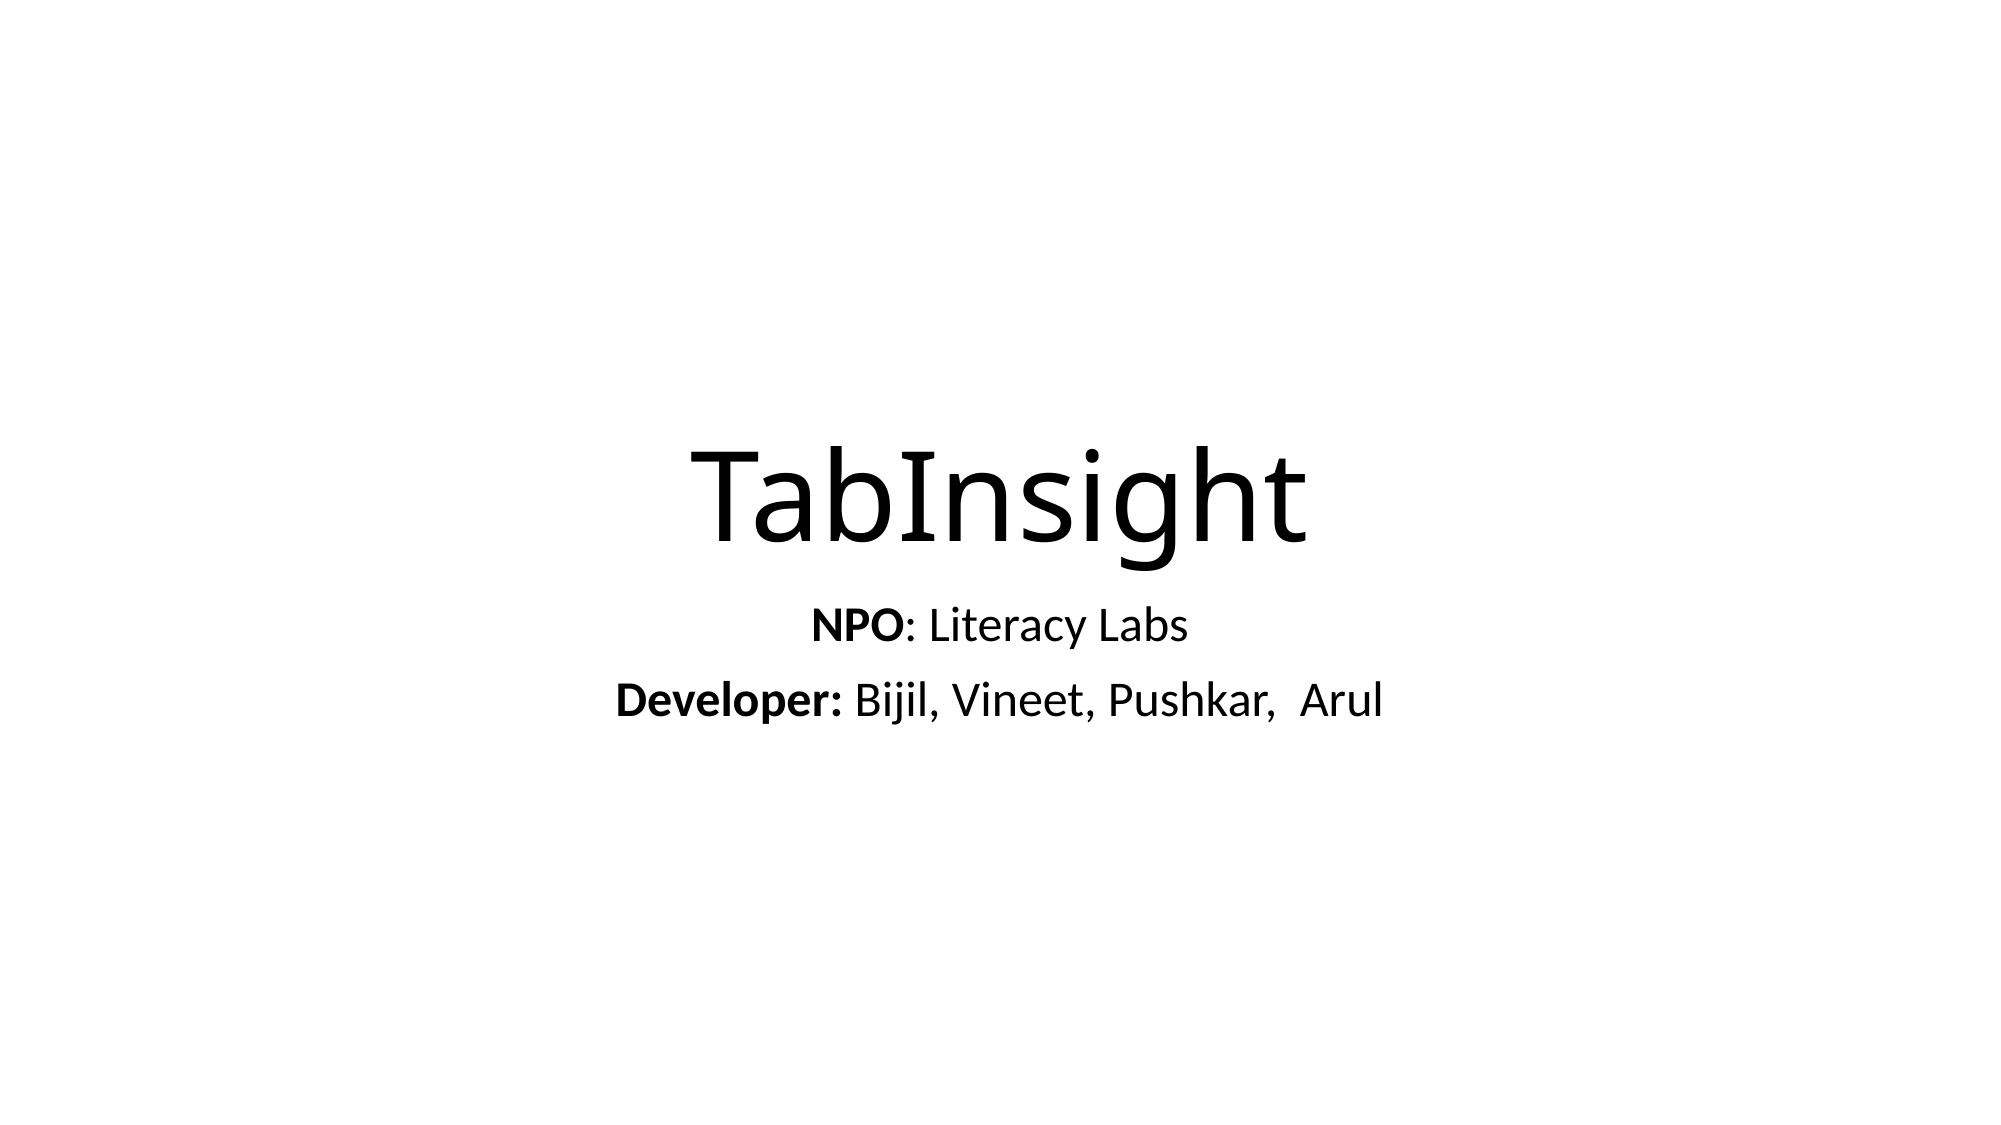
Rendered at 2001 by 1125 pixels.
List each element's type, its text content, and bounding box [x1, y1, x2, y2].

title TabInsight [249, 184, 1750, 576]
subtitle NPO: Literacy Labs Developer: Bijil, Vineet, Pushkar, Arul [249, 590, 1750, 863]
